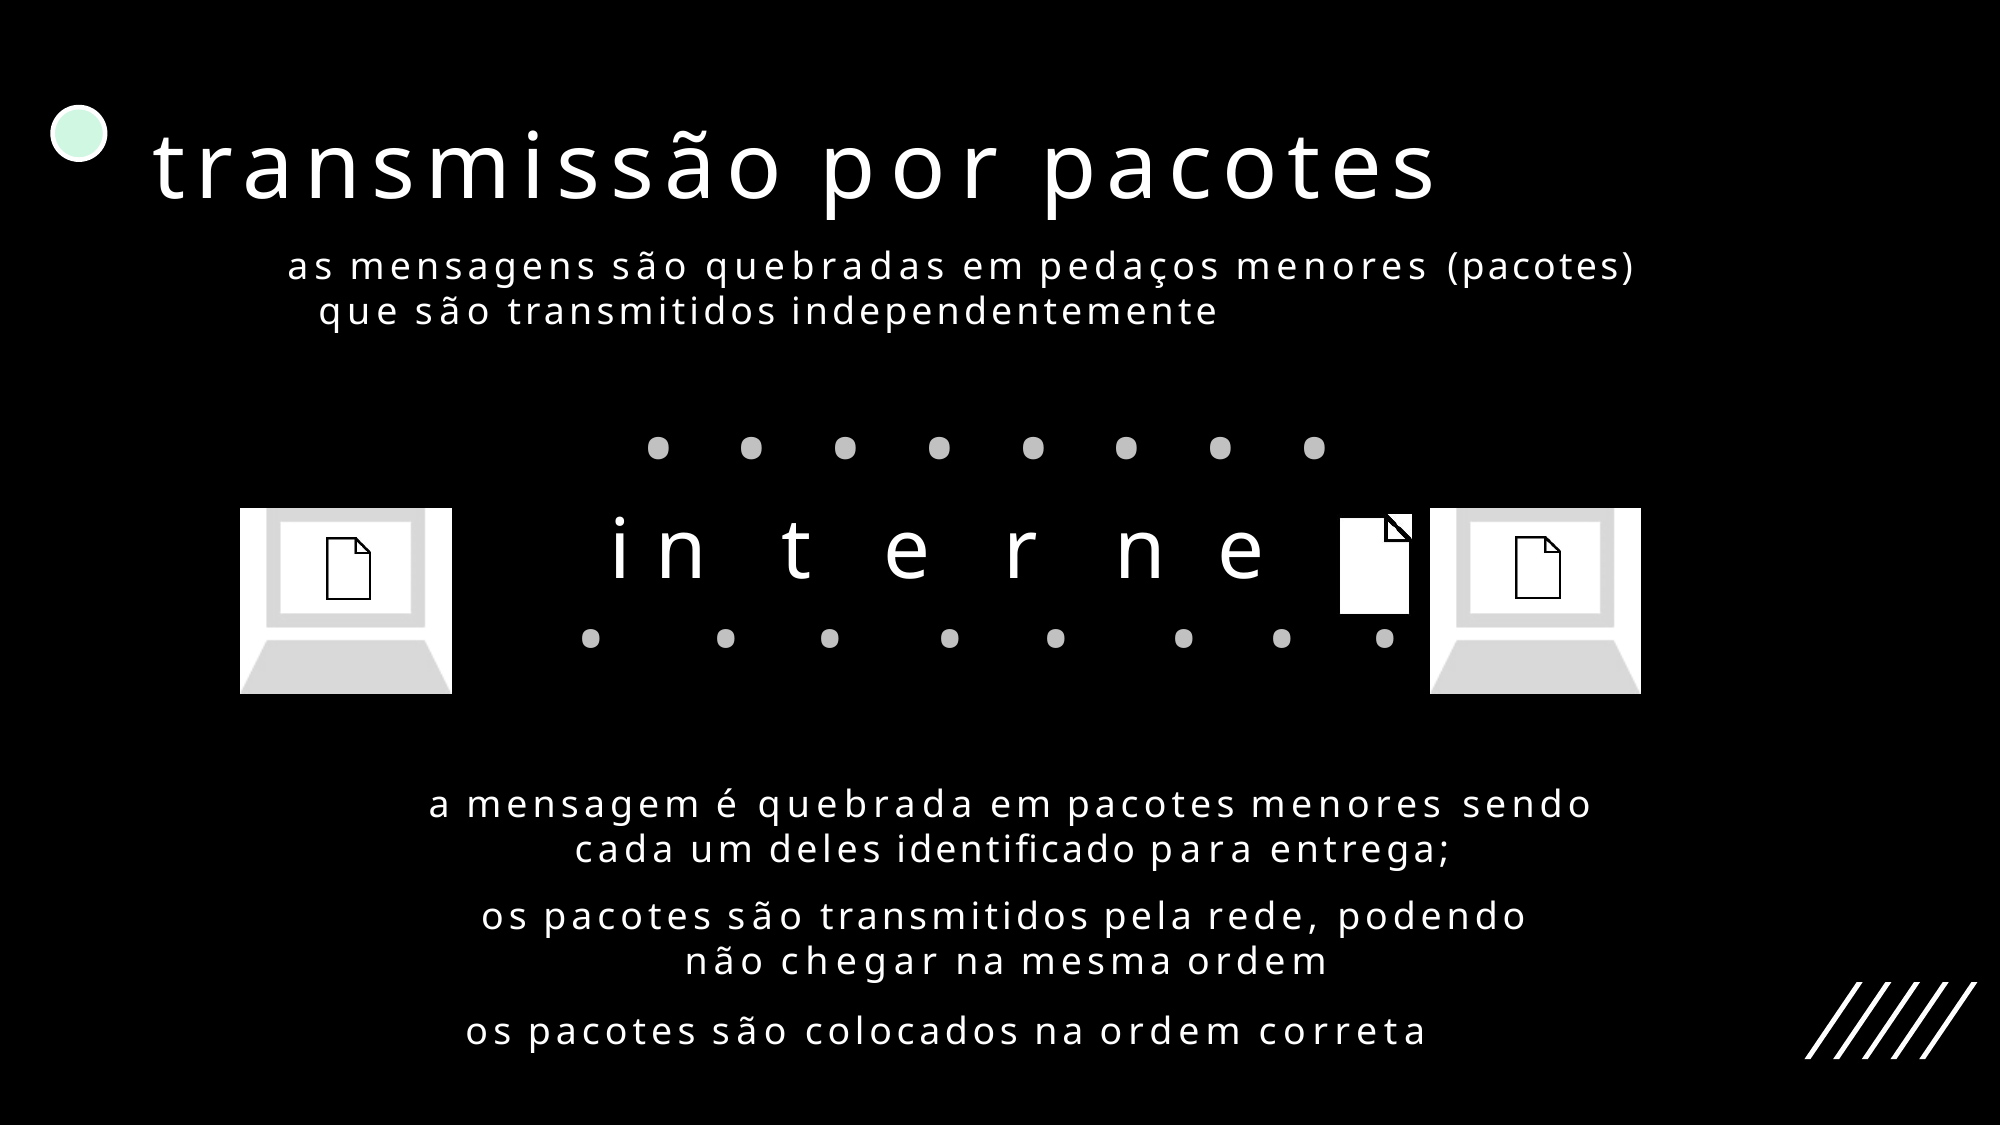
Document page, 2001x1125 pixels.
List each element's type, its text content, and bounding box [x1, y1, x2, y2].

text_box as mensagens são quebradas em pedaços menores (pacotes) que são transmitidos independentemente . . . . . . . . .i n. t. e. r. n.e. t. a mensagem é quebrada em pacotes menores sendo cada um deles identificado para entrega; os pacotes são transmitidos pela rede, podendo não chegar na mesma ordem os pacotes são colocados na ordem correta [268, 234, 1692, 1060]
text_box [240, 508, 1641, 694]
title transmissão por pacotes [137, 59, 1863, 278]
